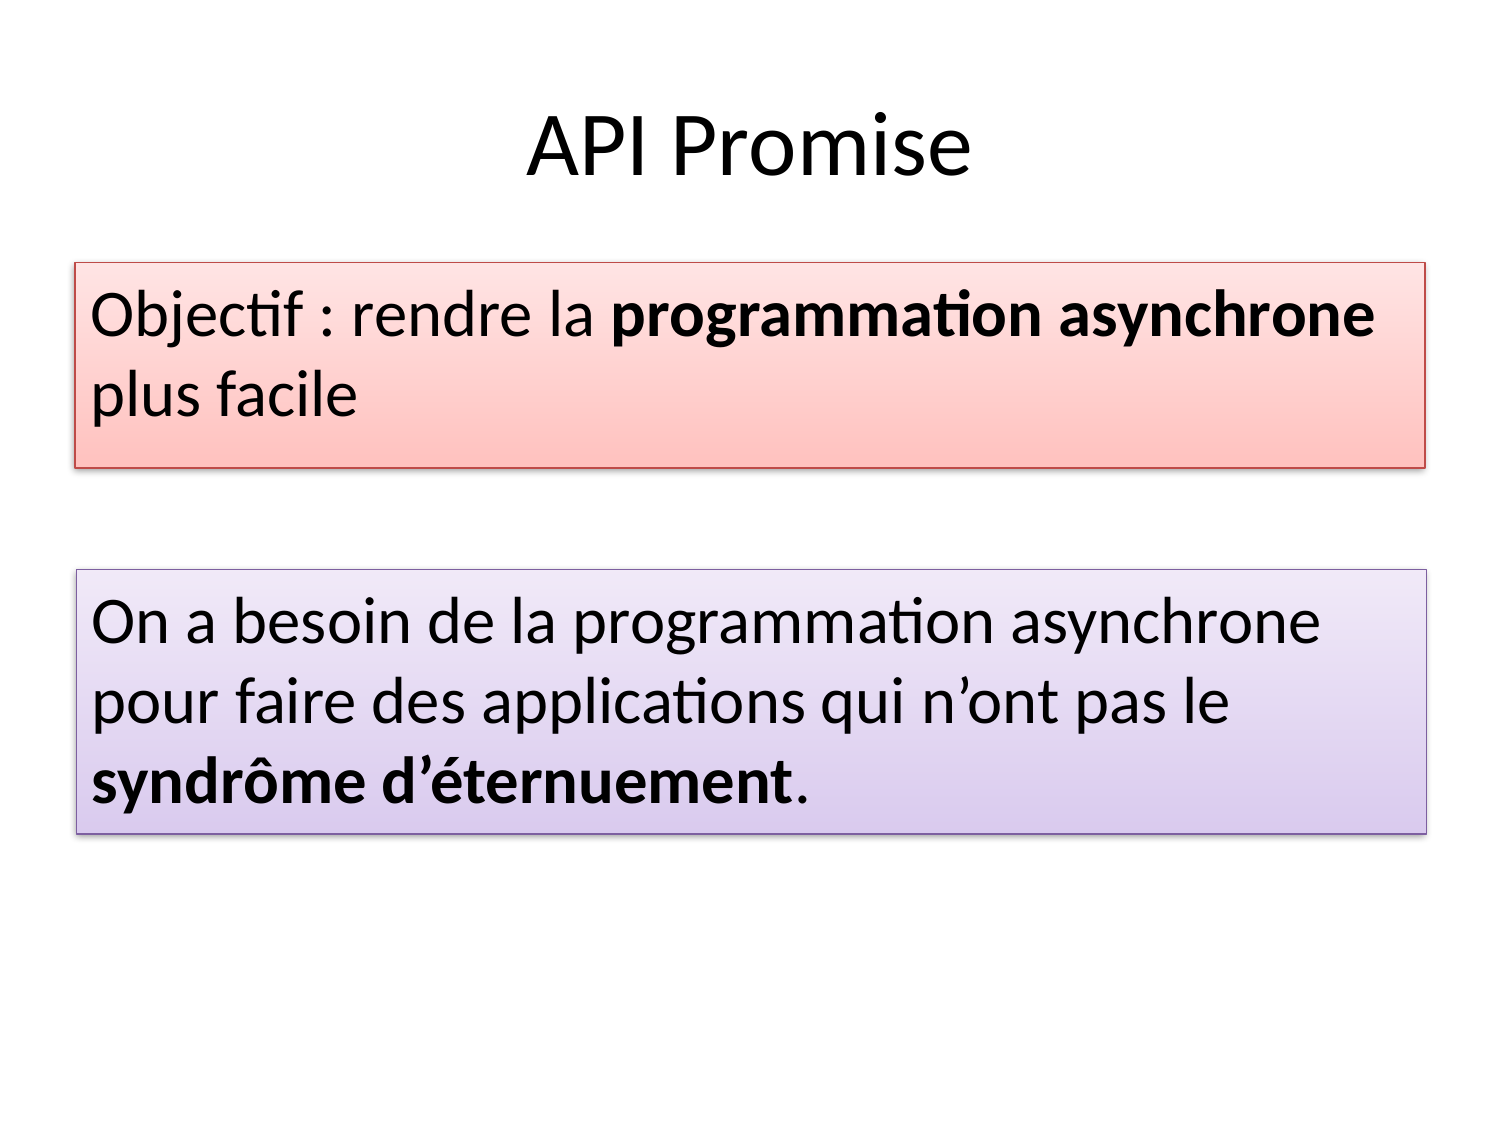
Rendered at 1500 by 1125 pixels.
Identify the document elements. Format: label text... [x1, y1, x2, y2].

text_box On a besoin de la programmation asynchrone pour faire des applications qui n’ont pas le syndrôme d’éternuement. [76, 569, 1427, 835]
title API Promise [75, 45, 1425, 233]
list Objectif : rendre la programmation asynchrone plus facile [74, 262, 1426, 469]
